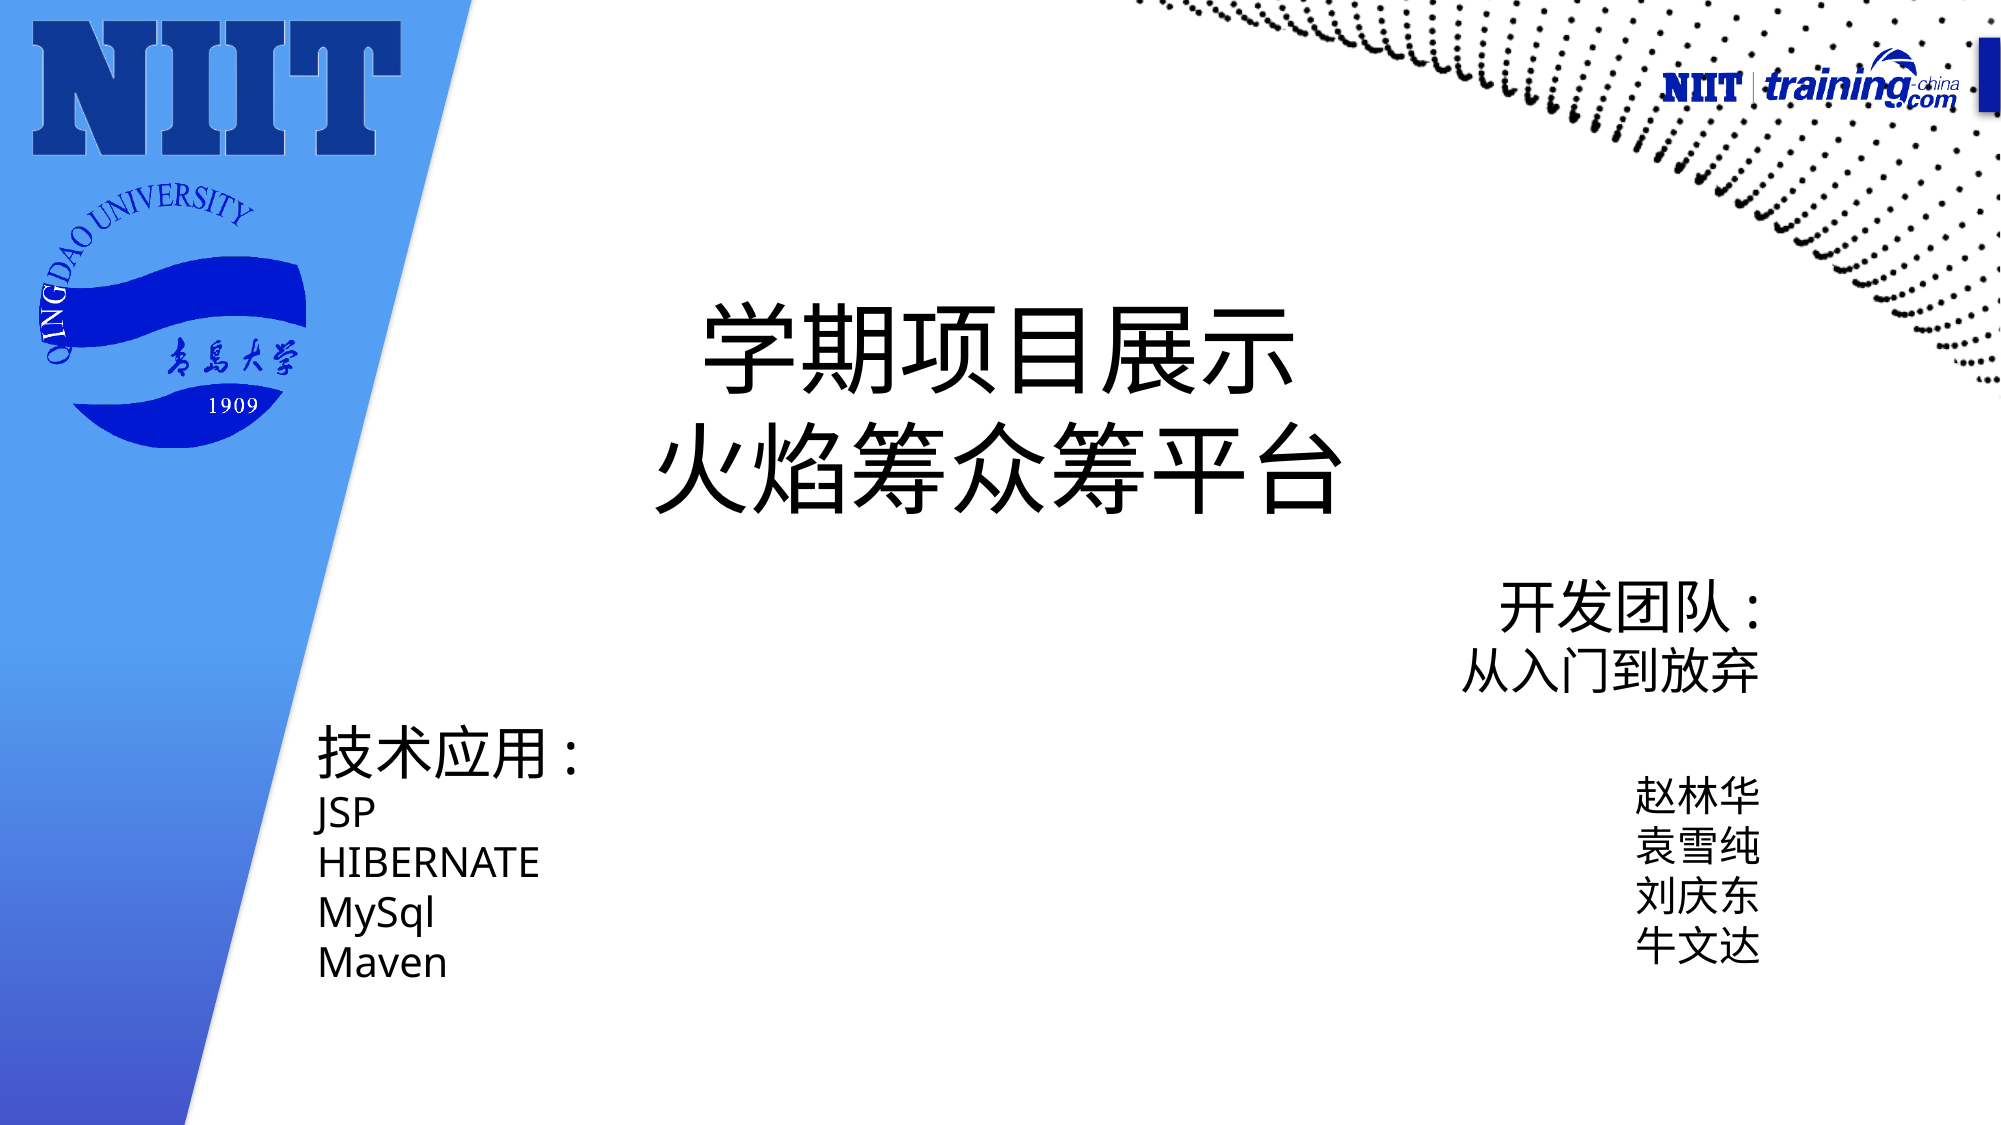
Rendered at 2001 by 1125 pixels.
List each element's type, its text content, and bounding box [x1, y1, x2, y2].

text_box 技术应用: JSP HIBERNATE MySql Maven [305, 594, 1056, 1038]
title 学期项目展示 火焰筹众筹平台 [249, 236, 1750, 538]
picture [0, 0, 437, 448]
subtitle 开发团队: 从入门到放弃 赵林华 袁雪纯 刘庆东 牛文达 [1056, 594, 1773, 945]
picture [892, 0, 2001, 1002]
